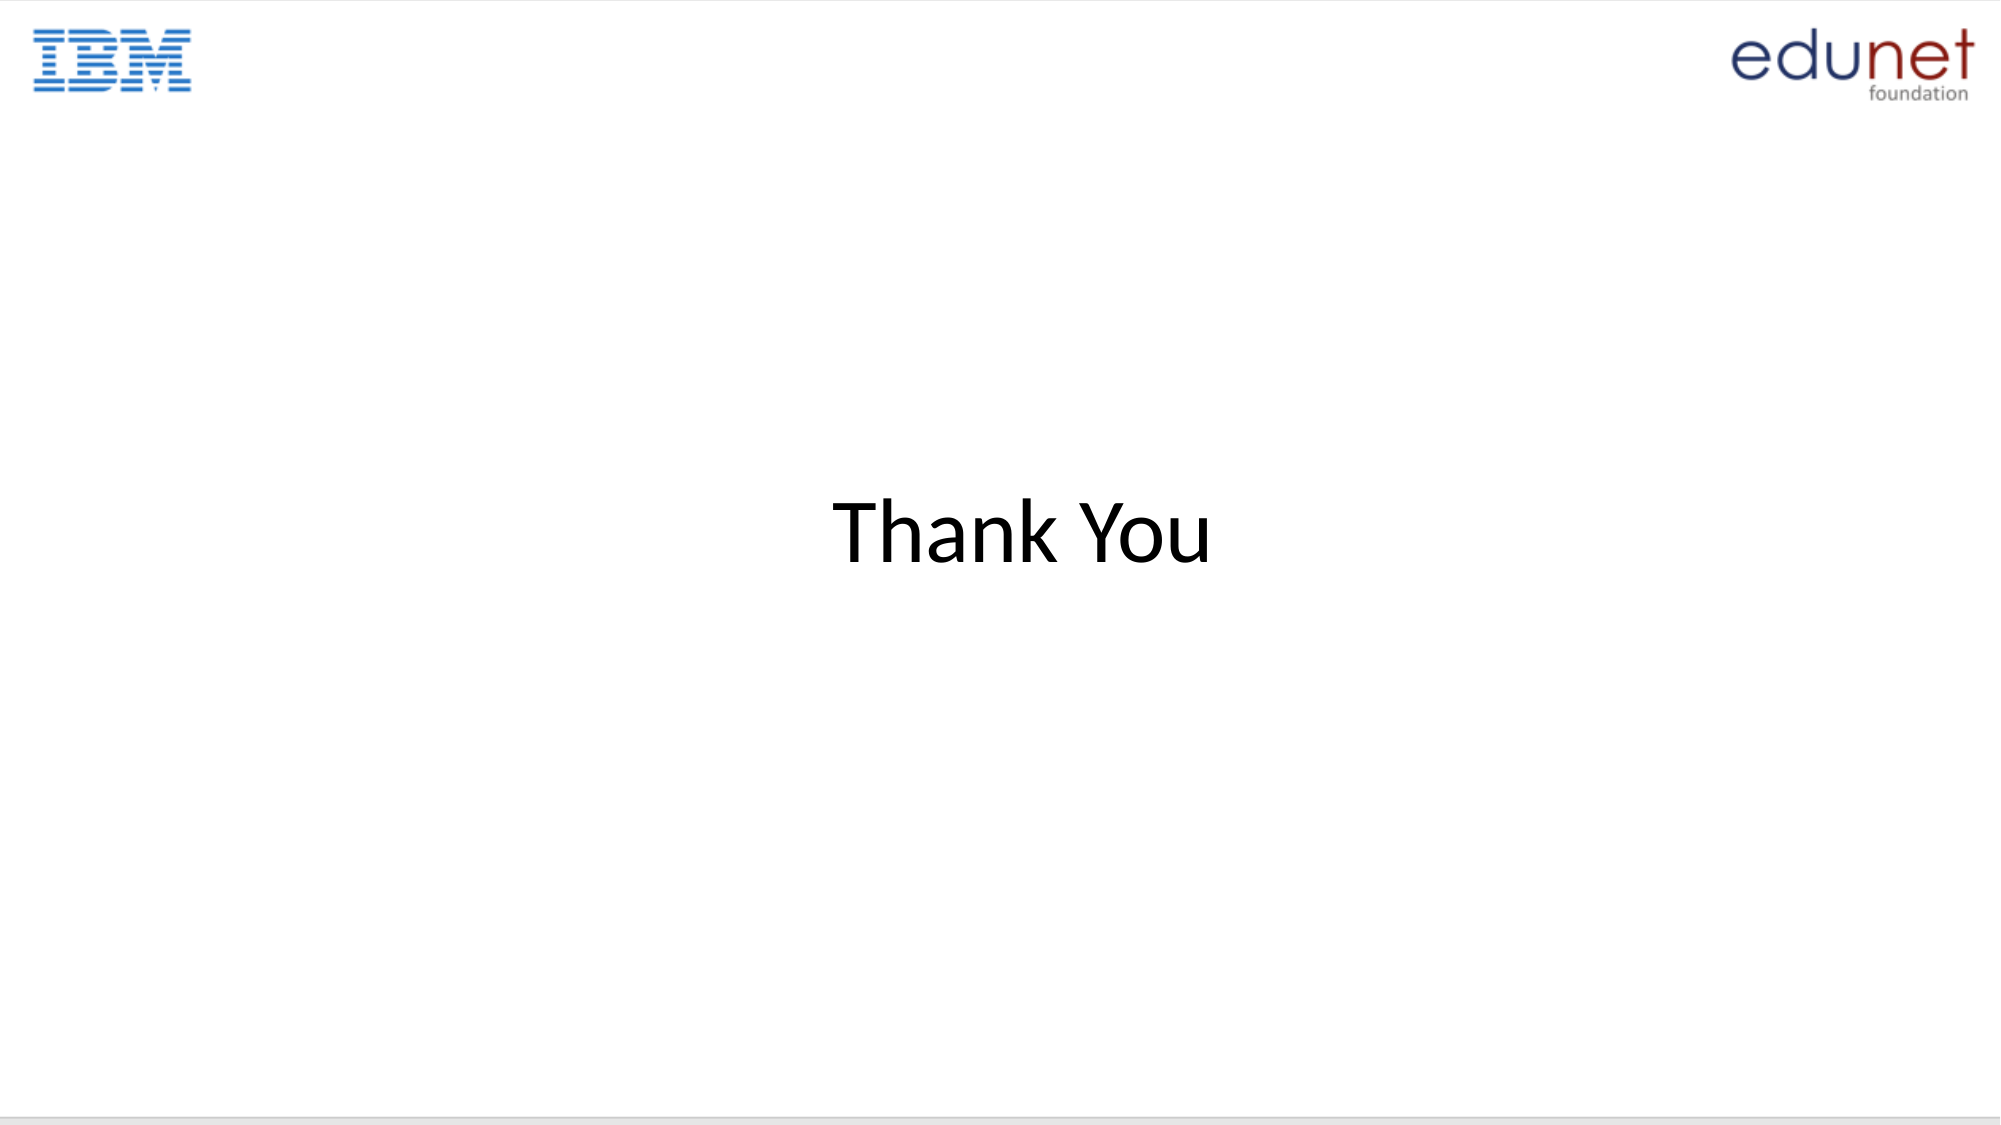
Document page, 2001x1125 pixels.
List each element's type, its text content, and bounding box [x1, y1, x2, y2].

title Thank You [161, 424, 1887, 642]
picture [0, 0, 2001, 1125]
